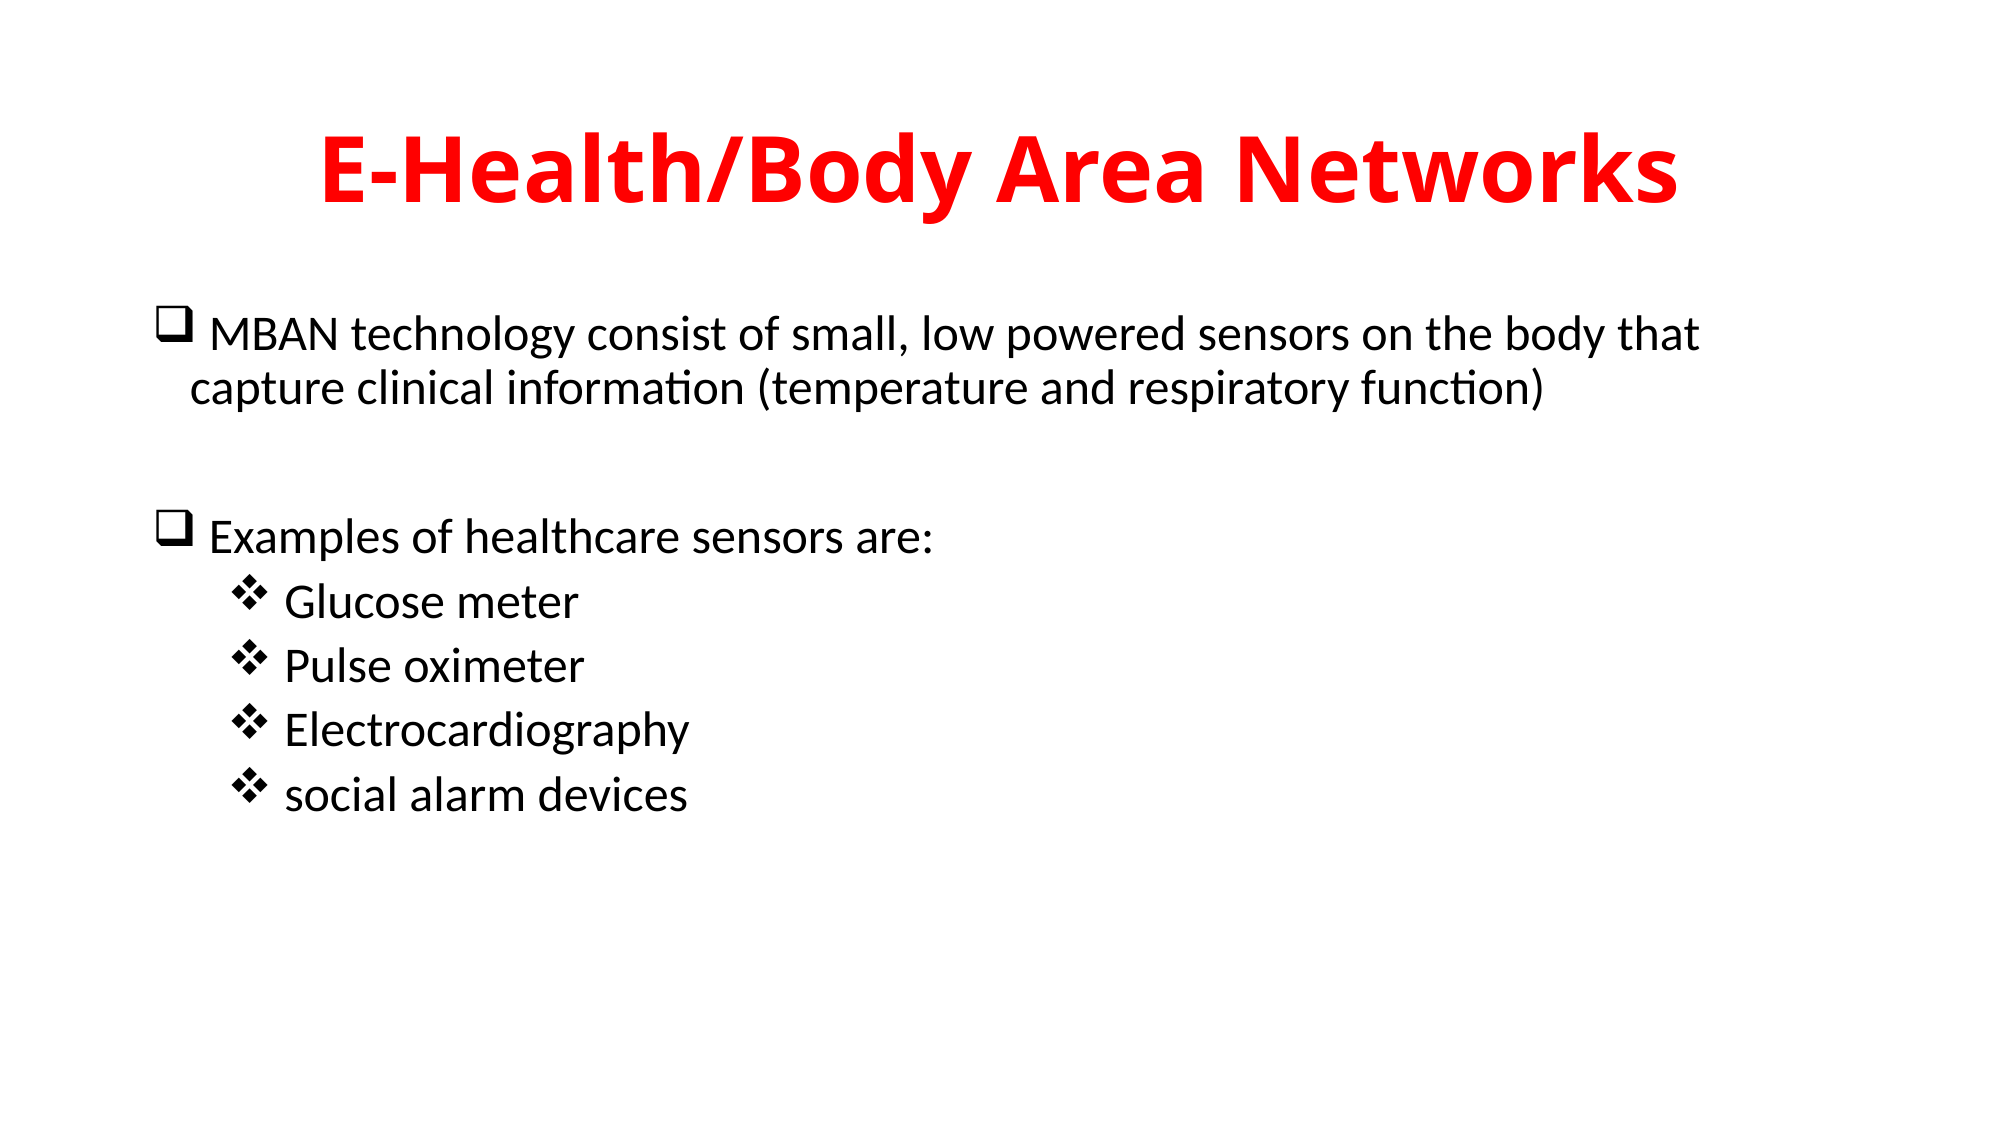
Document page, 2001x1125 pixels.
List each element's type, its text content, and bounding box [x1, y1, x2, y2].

list MBAN technology consist of small, low powered sensors on the body that capture clinical information (temperature and respiratory function) Examples of healthcare sensors are: Glucose meter Pulse oximeter Electrocardiography social alarm devices [137, 299, 1863, 1014]
title E-Health/Body Area Networks [137, 64, 1863, 282]
